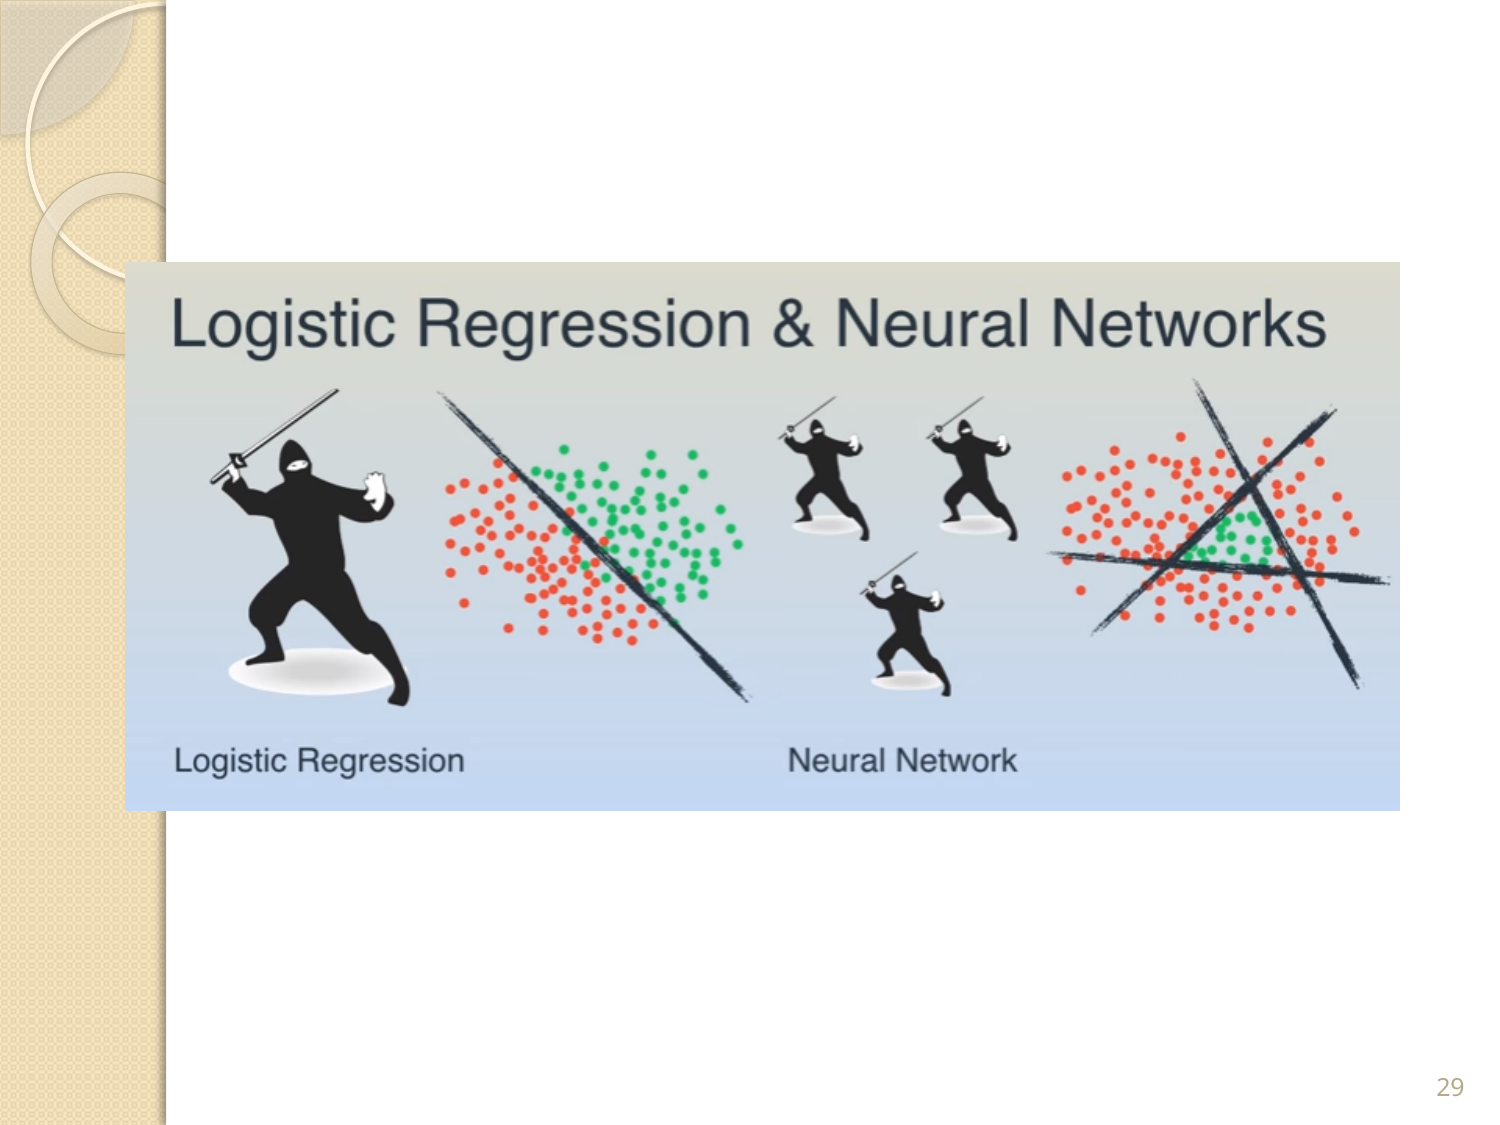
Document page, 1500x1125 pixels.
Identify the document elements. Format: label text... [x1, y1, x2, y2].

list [124, 262, 1401, 812]
slide_number 29 [1413, 1034, 1488, 1113]
